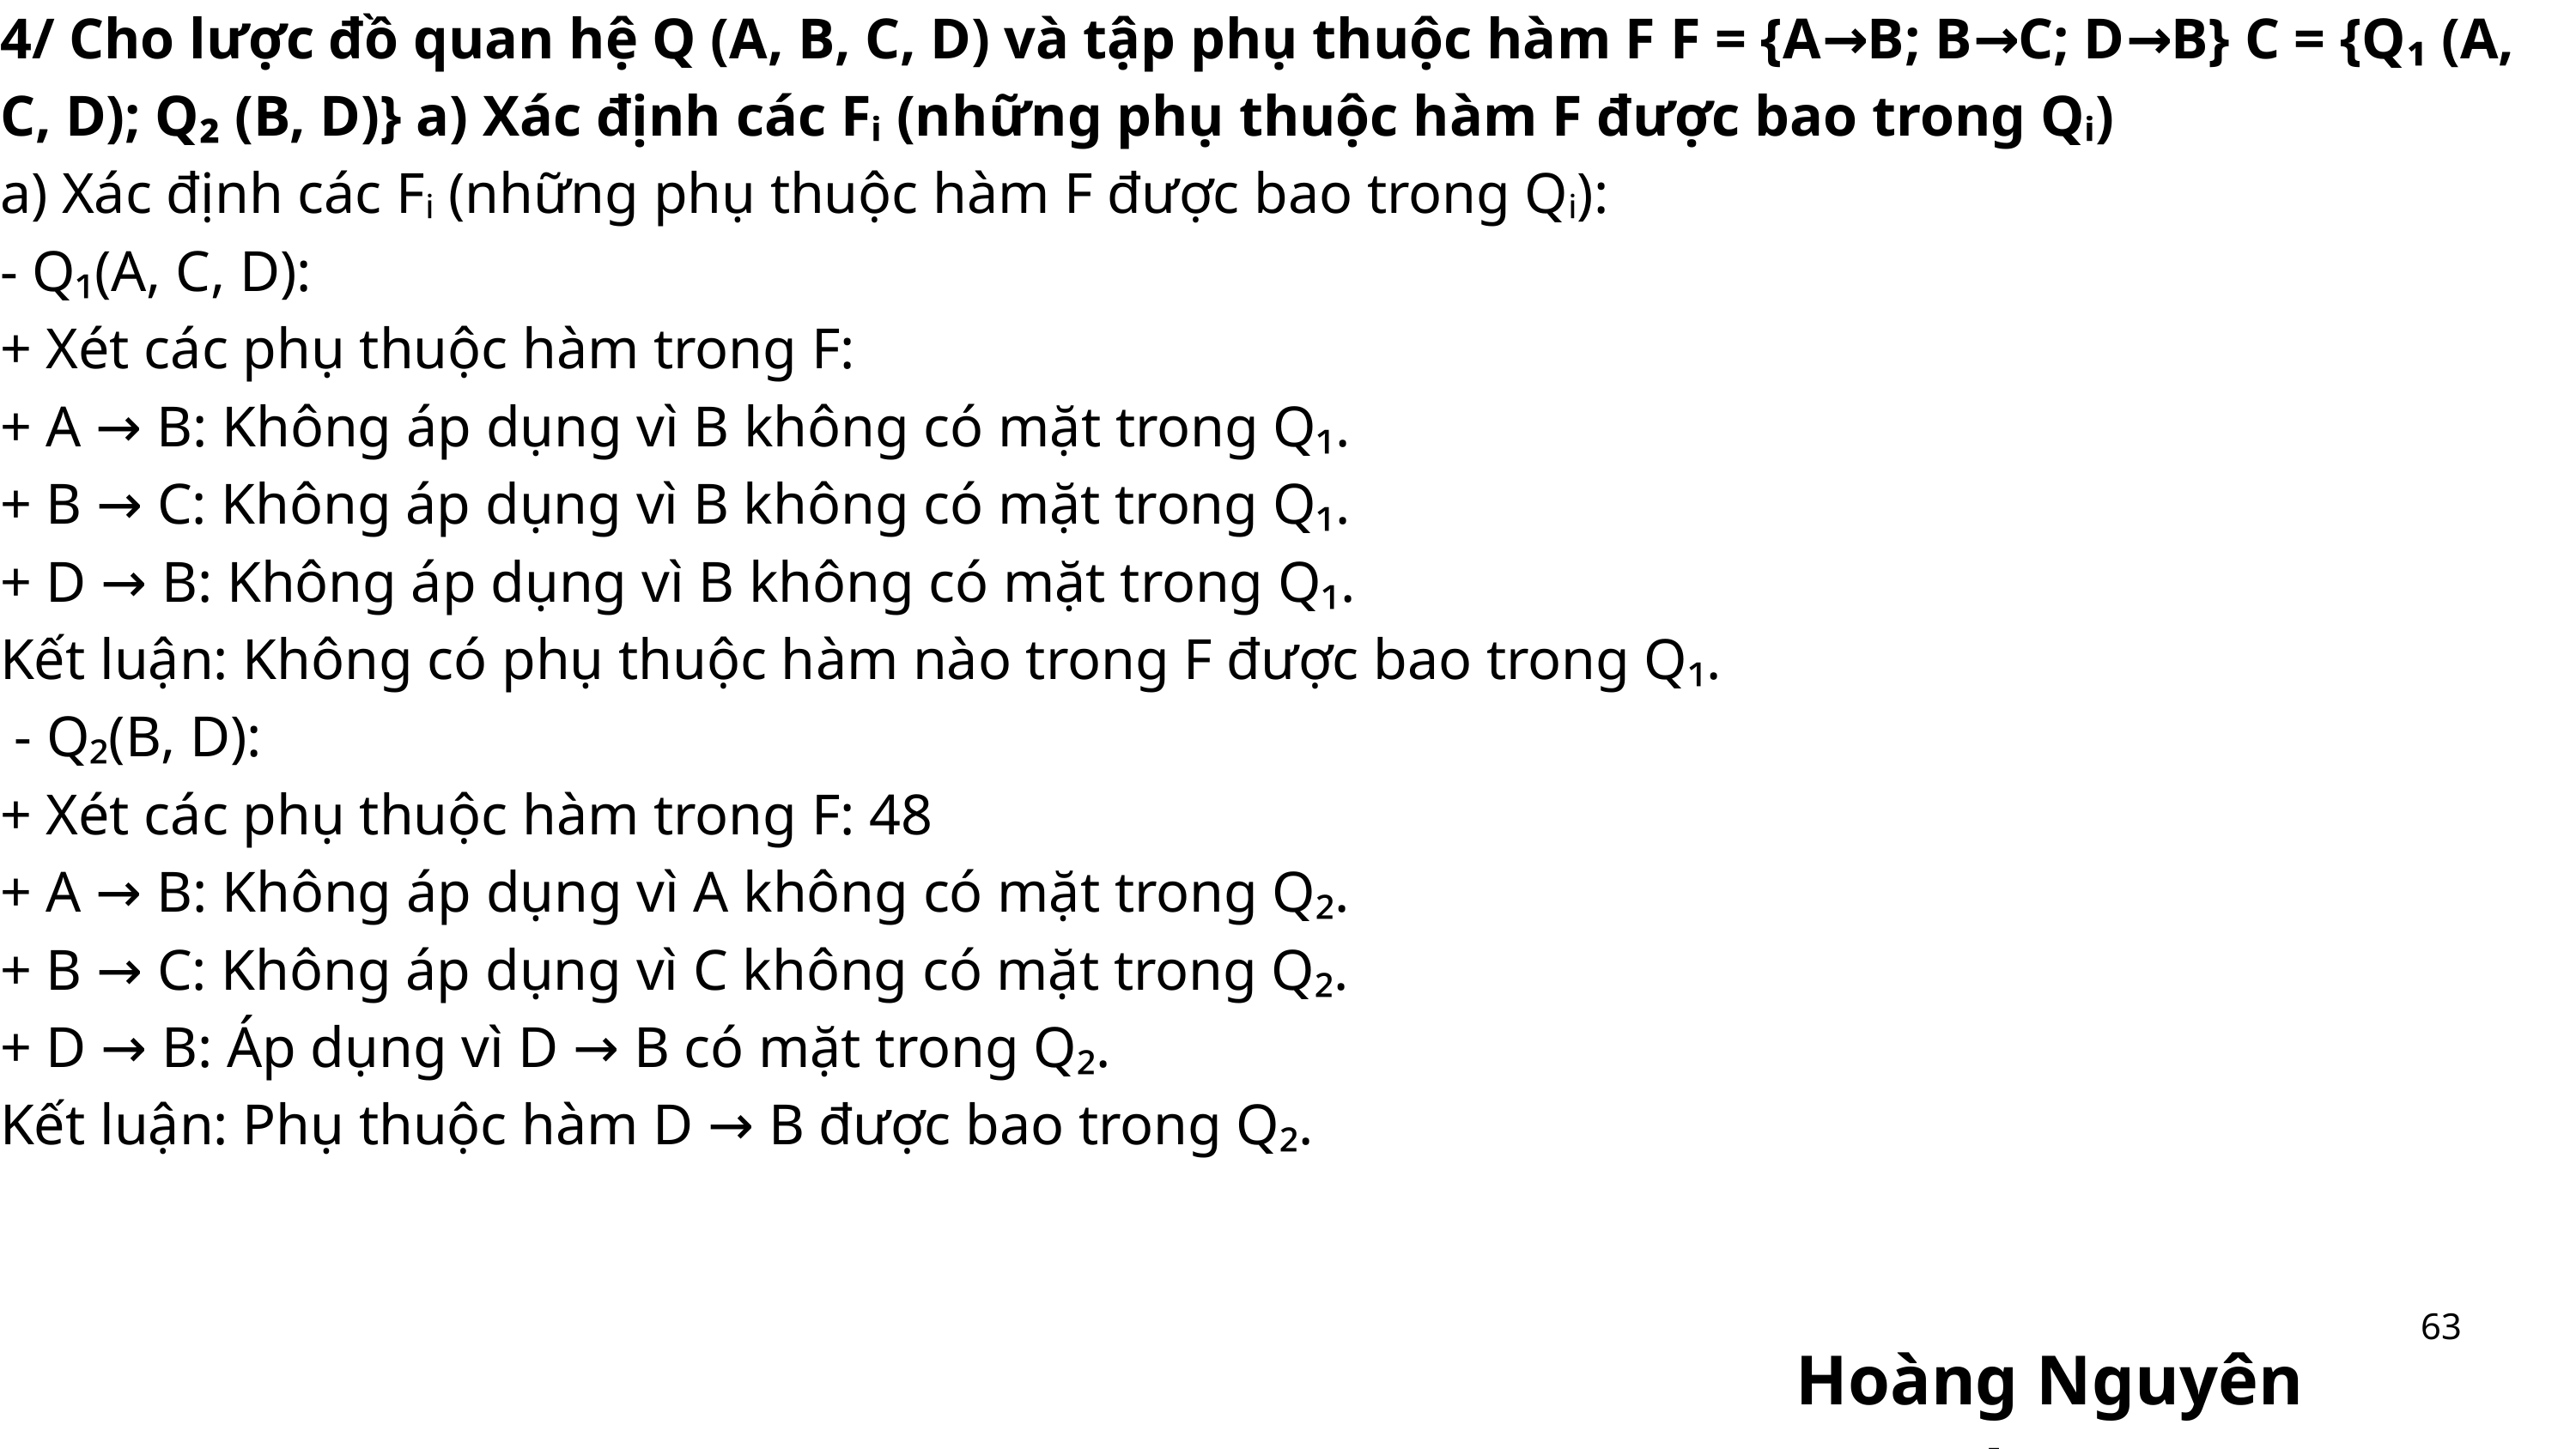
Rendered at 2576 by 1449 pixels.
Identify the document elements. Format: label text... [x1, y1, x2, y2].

text_box 63 [2421, 1296, 2463, 1348]
text_box 4/ Cho lược đồ quan hệ Q (A, B, C, D) và tập phụ thuộc hàm F F = {A→B; B→C; D→B} C = {Q₁ (A, C, D); Q₂ (B, D)} a) Xác định các Fᵢ (những phụ thuộc hàm F được bao trong Qᵢ) a) Xác định các Fᵢ (những phụ thuộc hàm F được bao trong Qᵢ): - Q₁(A, C, D): + Xét các phụ thuộc hàm trong F: + A → B: Không áp dụng vì B không có mặt trong Q₁. + B → C: Không áp dụng vì B không có mặt trong Q₁. + D → B: Không áp dụng vì B không có mặt trong Q₁. Kết luận: Không có phụ thuộc hàm nào trong F được bao trong Q₁. - Q₂(B, D): + Xét các phụ thuộc hàm trong F: 48 + A → B: Không áp dụng vì A không có mặt trong Q₂. + B → C: Không áp dụng vì C không có mặt trong Q₂. + D → B: Áp dụng vì D → B có mặt trong Q₂. Kết luận: Phụ thuộc hàm D → B được bao trong Q₂. [0, 0, 2576, 1156]
text_box Hoàng Nguyên Phong [1710, 1323, 2390, 1449]
